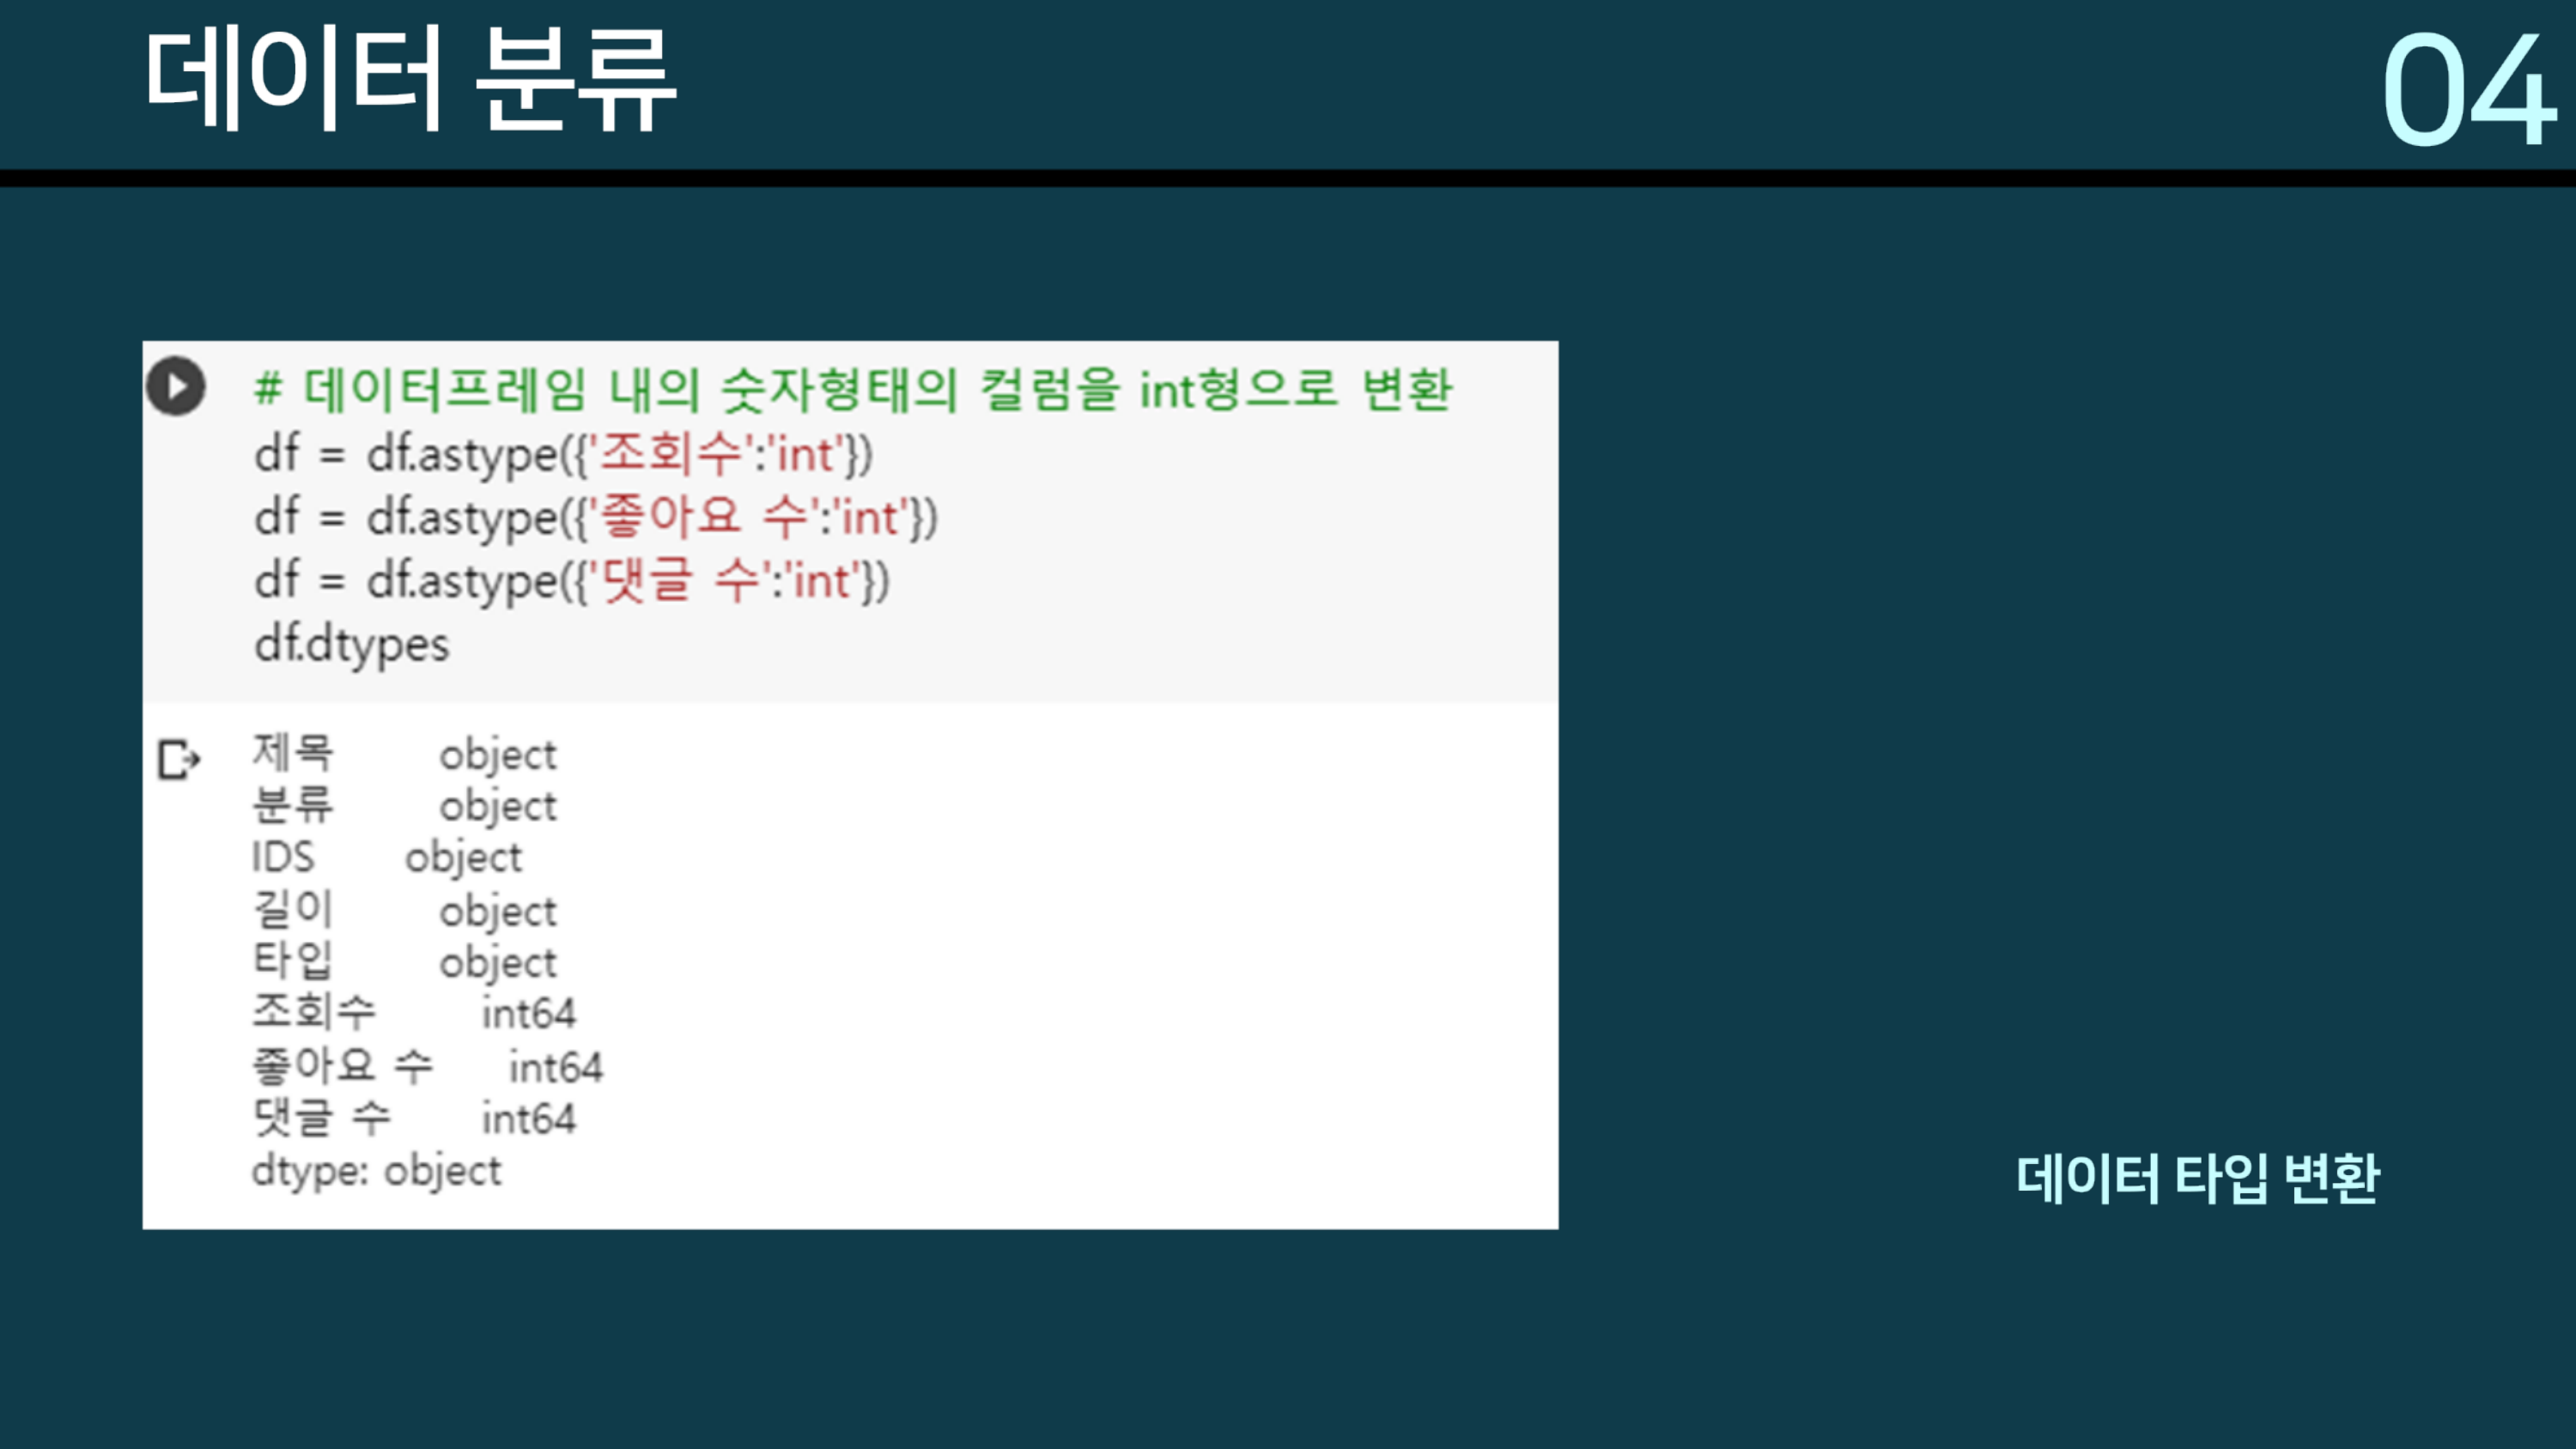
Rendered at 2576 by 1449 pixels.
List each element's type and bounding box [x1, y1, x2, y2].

text_box [141, 338, 1561, 1233]
picture [2355, 0, 2576, 142]
picture [123, 0, 730, 142]
text_box [0, 142, 2576, 214]
picture [2007, 1133, 2408, 1231]
